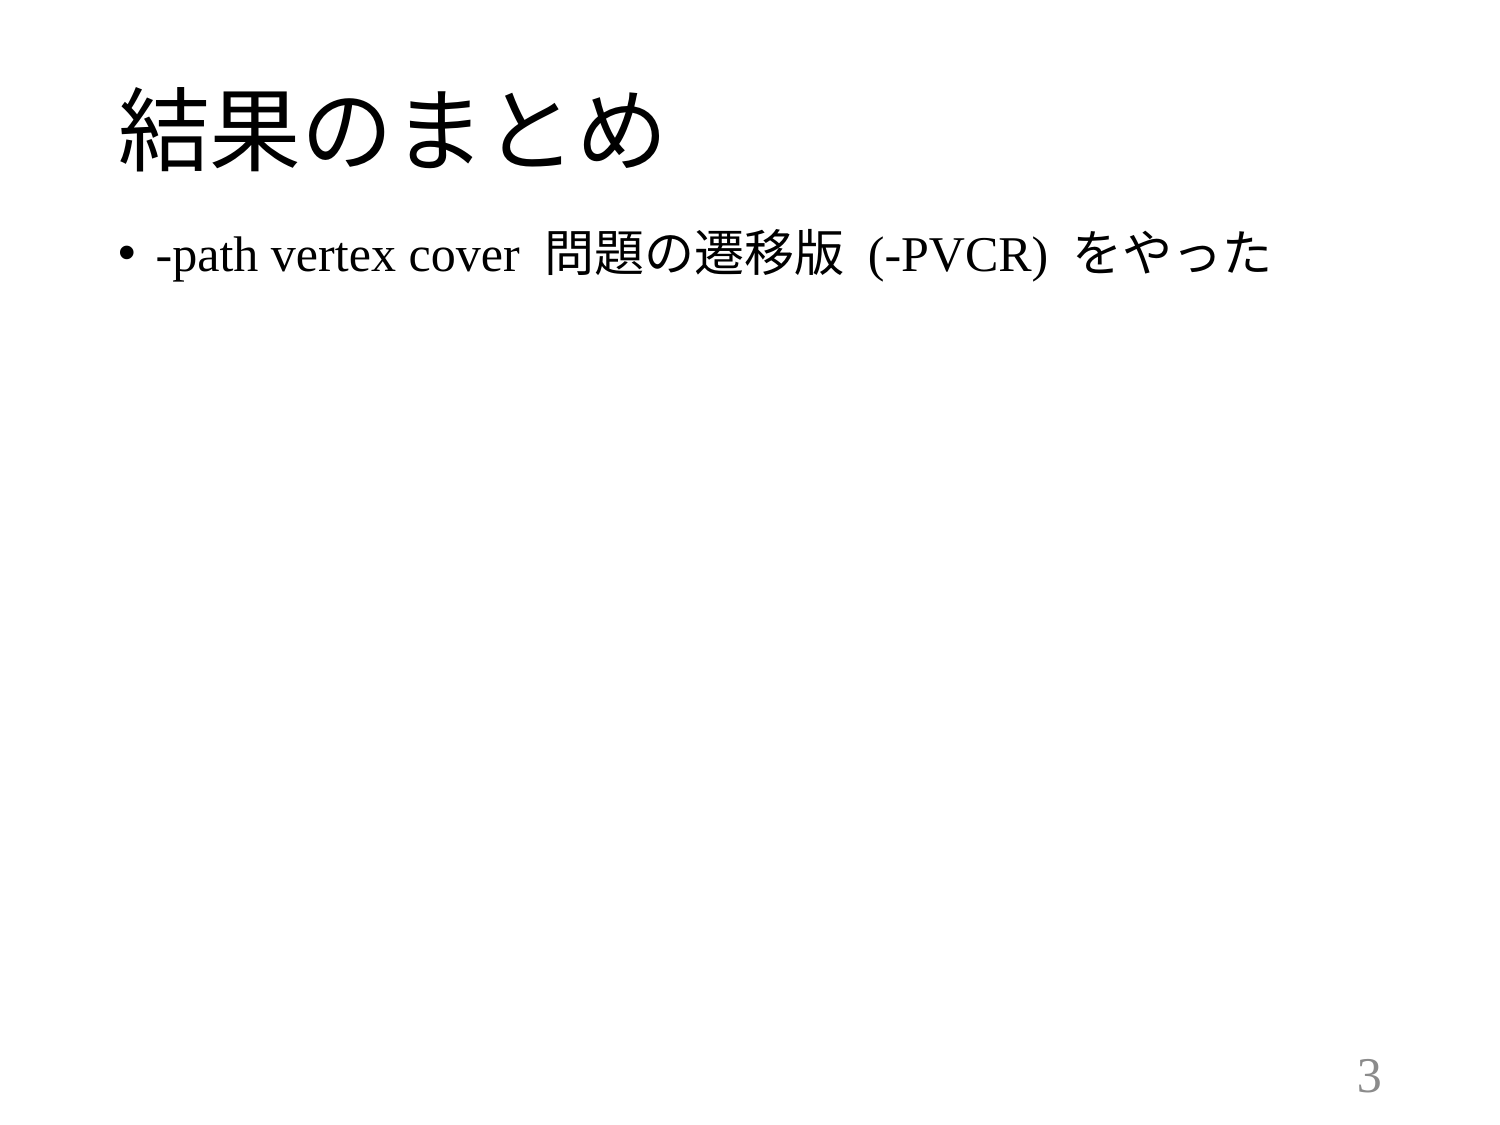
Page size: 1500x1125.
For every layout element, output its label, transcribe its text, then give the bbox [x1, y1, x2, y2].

title 結果のまとめ [103, 59, 1397, 211]
slide_number 3 [1302, 1042, 1397, 1103]
